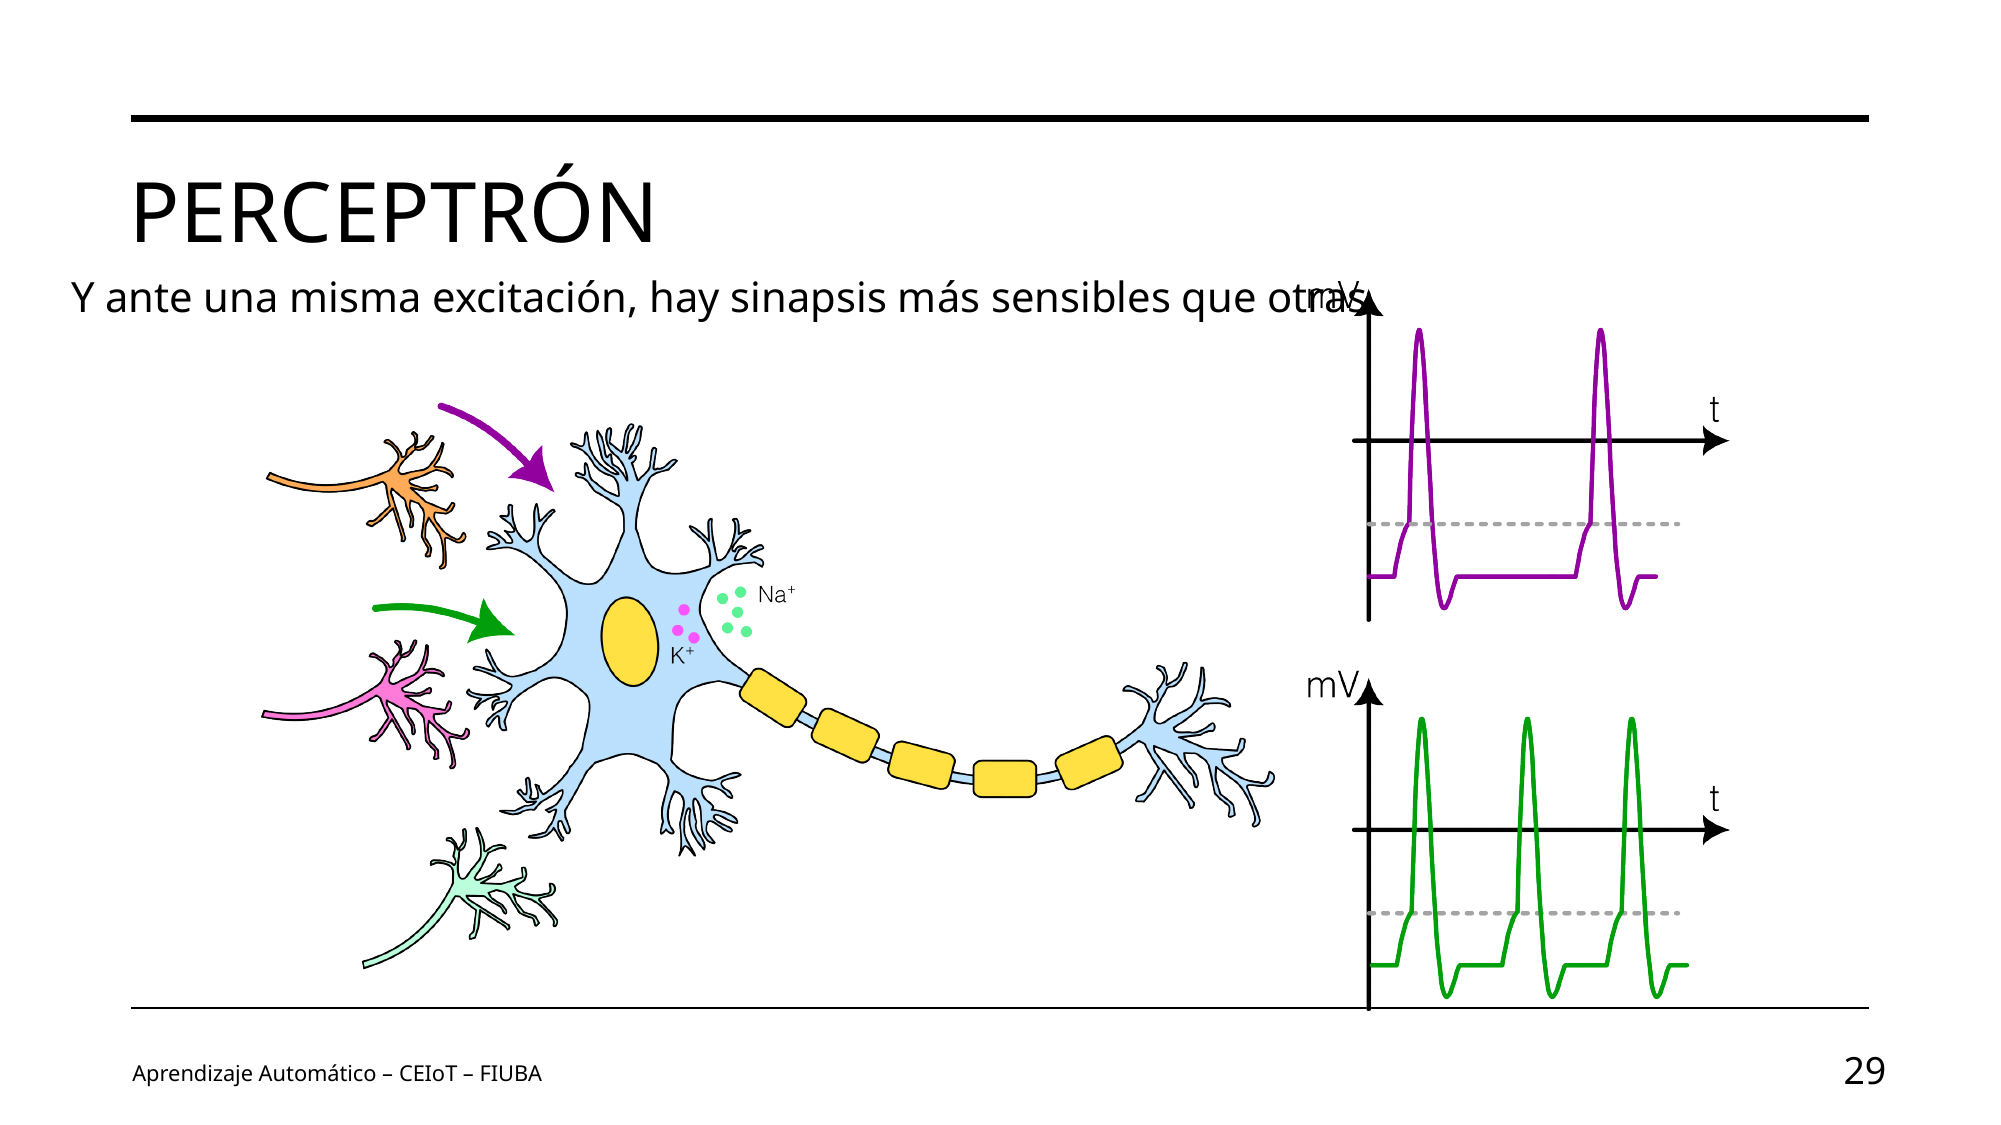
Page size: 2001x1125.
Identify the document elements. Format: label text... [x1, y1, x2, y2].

picture [260, 281, 1730, 1011]
text_box Y ante una misma excitación, hay sinapsis más sensibles que otras [56, 263, 1384, 329]
slide_number 29 [1791, 1042, 1902, 1103]
title Perceptrón [114, 151, 1869, 290]
footer Aprendizaje Automático – CEIoT – FIUBA [117, 1042, 862, 1103]
